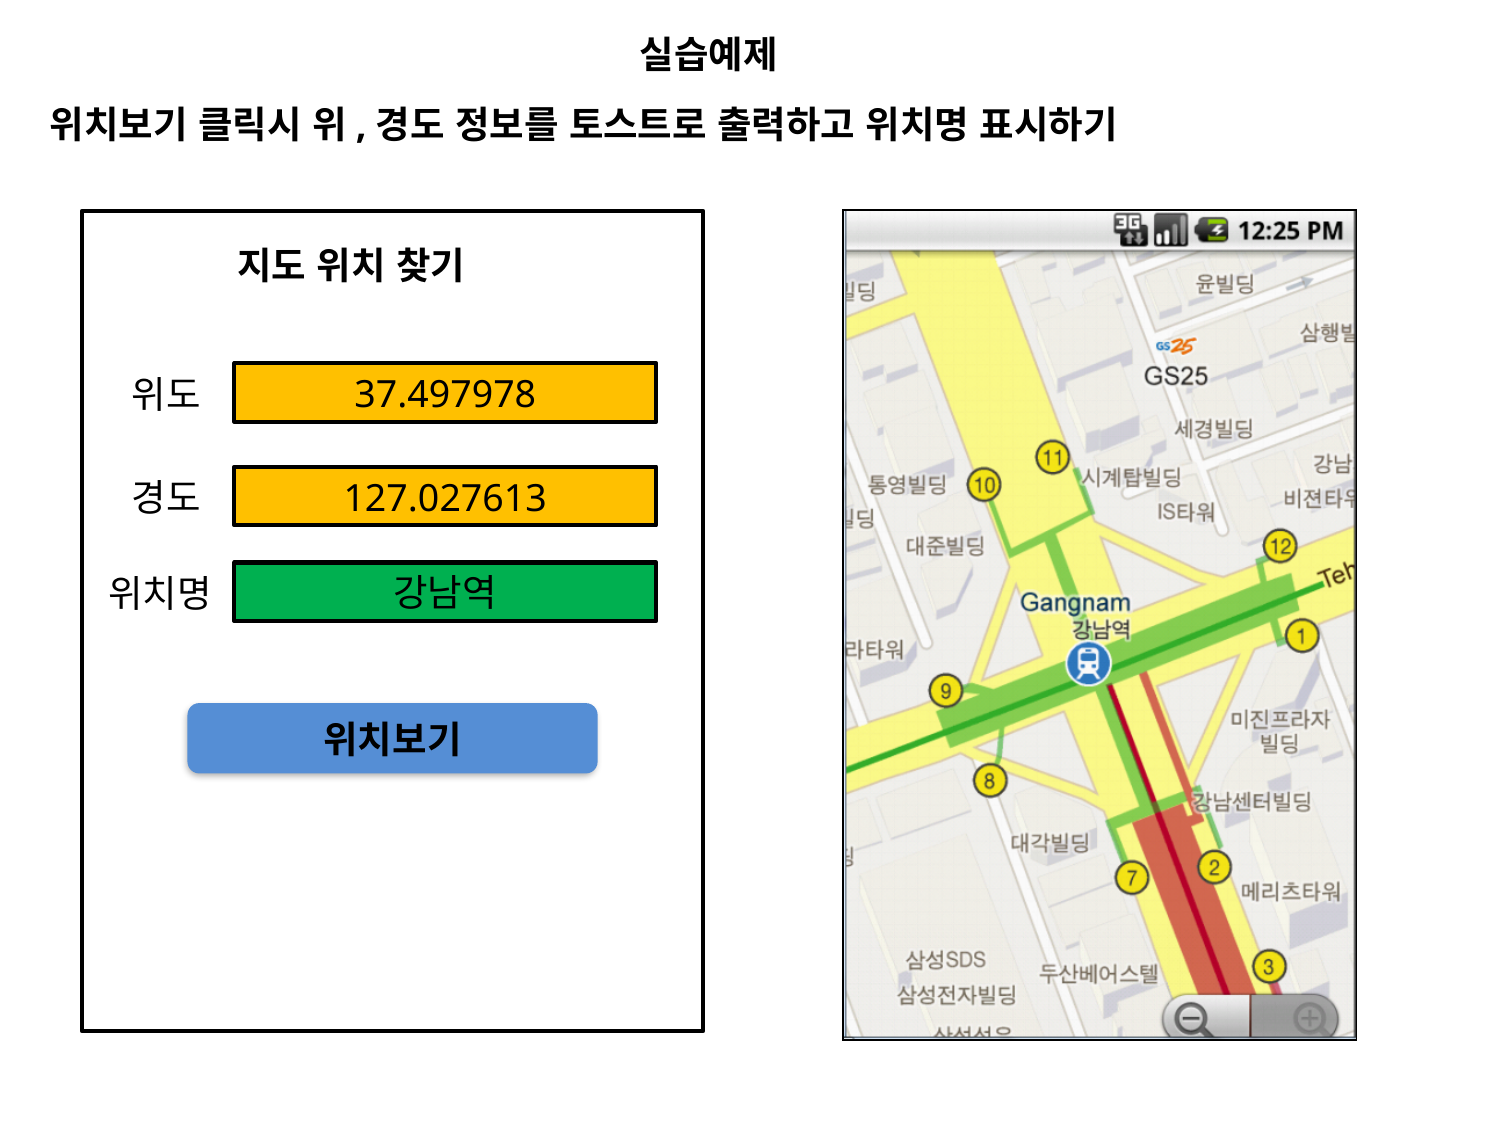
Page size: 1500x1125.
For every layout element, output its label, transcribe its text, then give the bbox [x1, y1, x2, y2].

picture [843, 210, 1356, 1040]
text_box 위치명 [93, 562, 232, 623]
text_box 경도 [117, 466, 232, 527]
text_box [80, 209, 705, 1033]
text_box 위도 [117, 363, 232, 423]
text_box 실습예제 [410, 23, 1008, 84]
text_box 37.497978 [232, 361, 658, 424]
text_box 127.027613 [232, 465, 658, 527]
text_box 위치보기 [185, 700, 600, 776]
text_box 강남역 [232, 560, 658, 623]
text_box 지도 위치 찾기 [222, 234, 610, 295]
text_box 위치보기 클릭시 위,경도 정보를 토스트로 출력하고 위치명 표시하기 [35, 93, 1266, 154]
